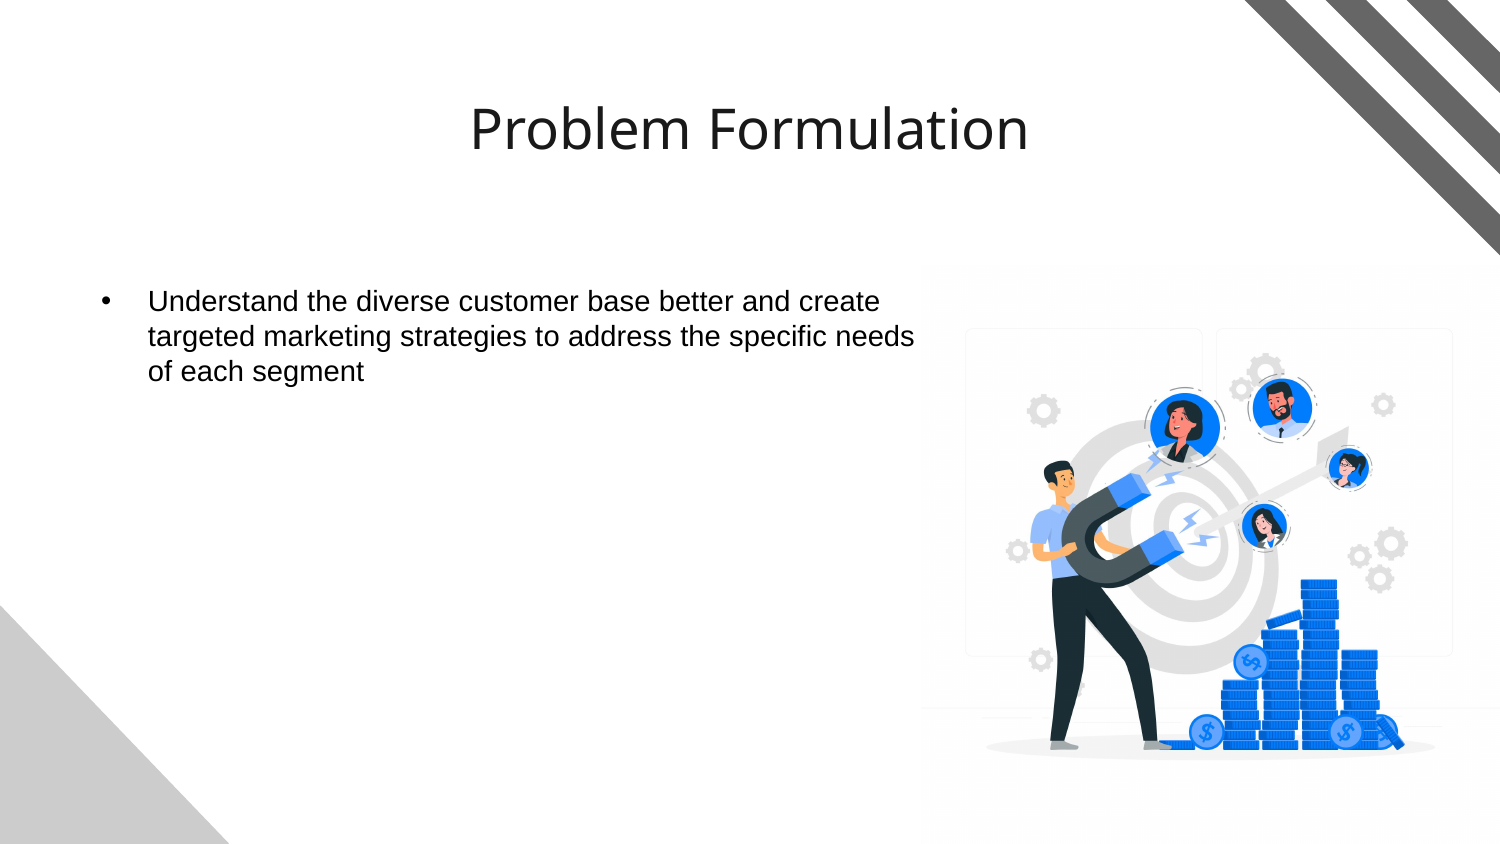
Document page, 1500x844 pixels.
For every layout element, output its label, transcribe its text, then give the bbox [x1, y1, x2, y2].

text_box Understand the diverse customer base better and create targeted marketing strategies to address the specific needs of each segment [86, 275, 916, 395]
picture [921, 265, 1500, 844]
title Problem Formulation [118, 87, 1382, 167]
